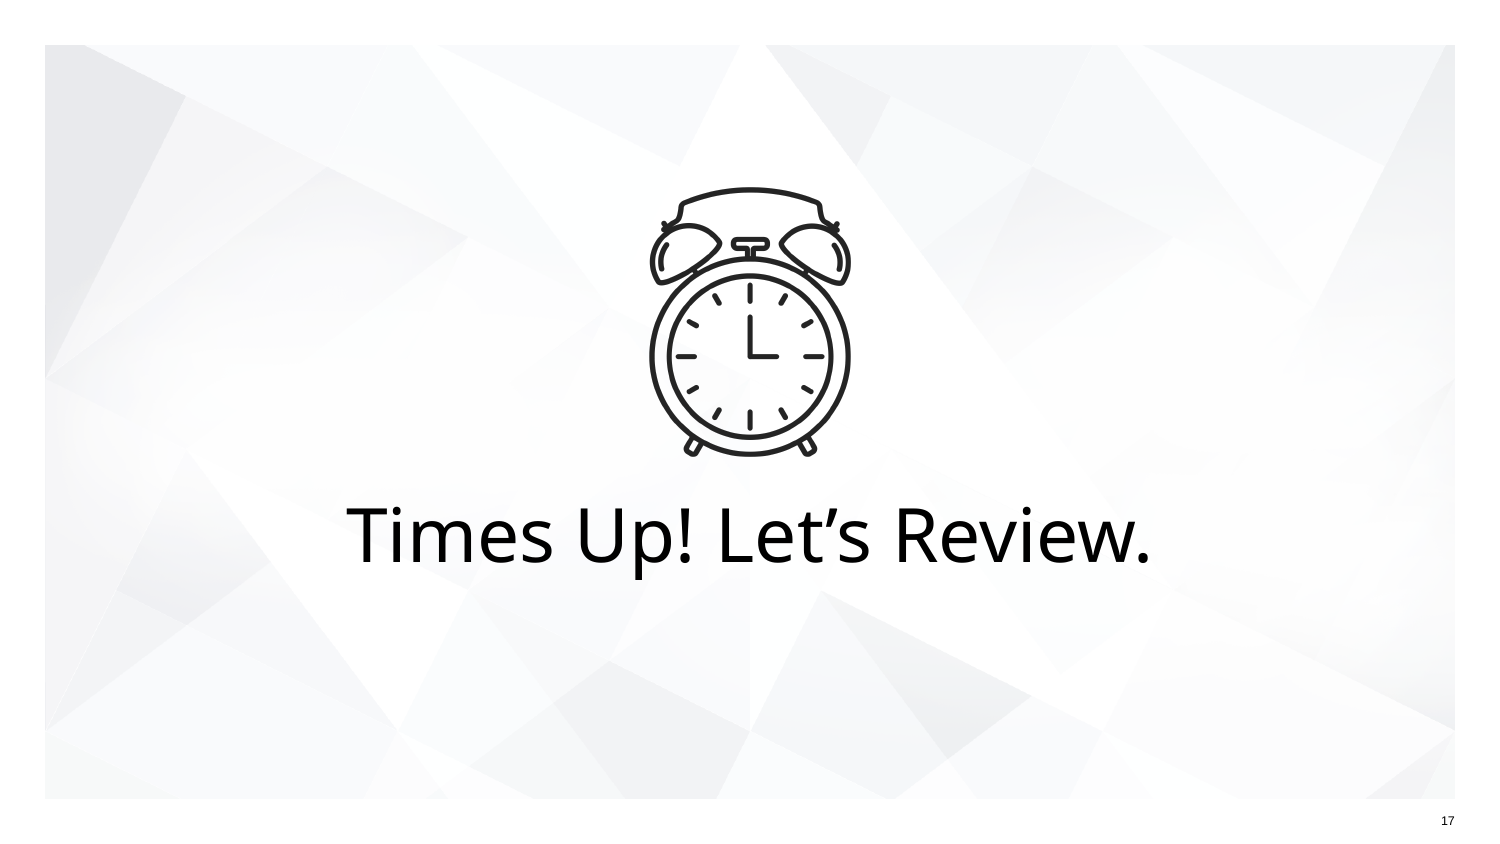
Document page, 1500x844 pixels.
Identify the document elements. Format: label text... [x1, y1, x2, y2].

slide_number ‹#› [1412, 813, 1455, 831]
picture [45, 45, 1455, 799]
